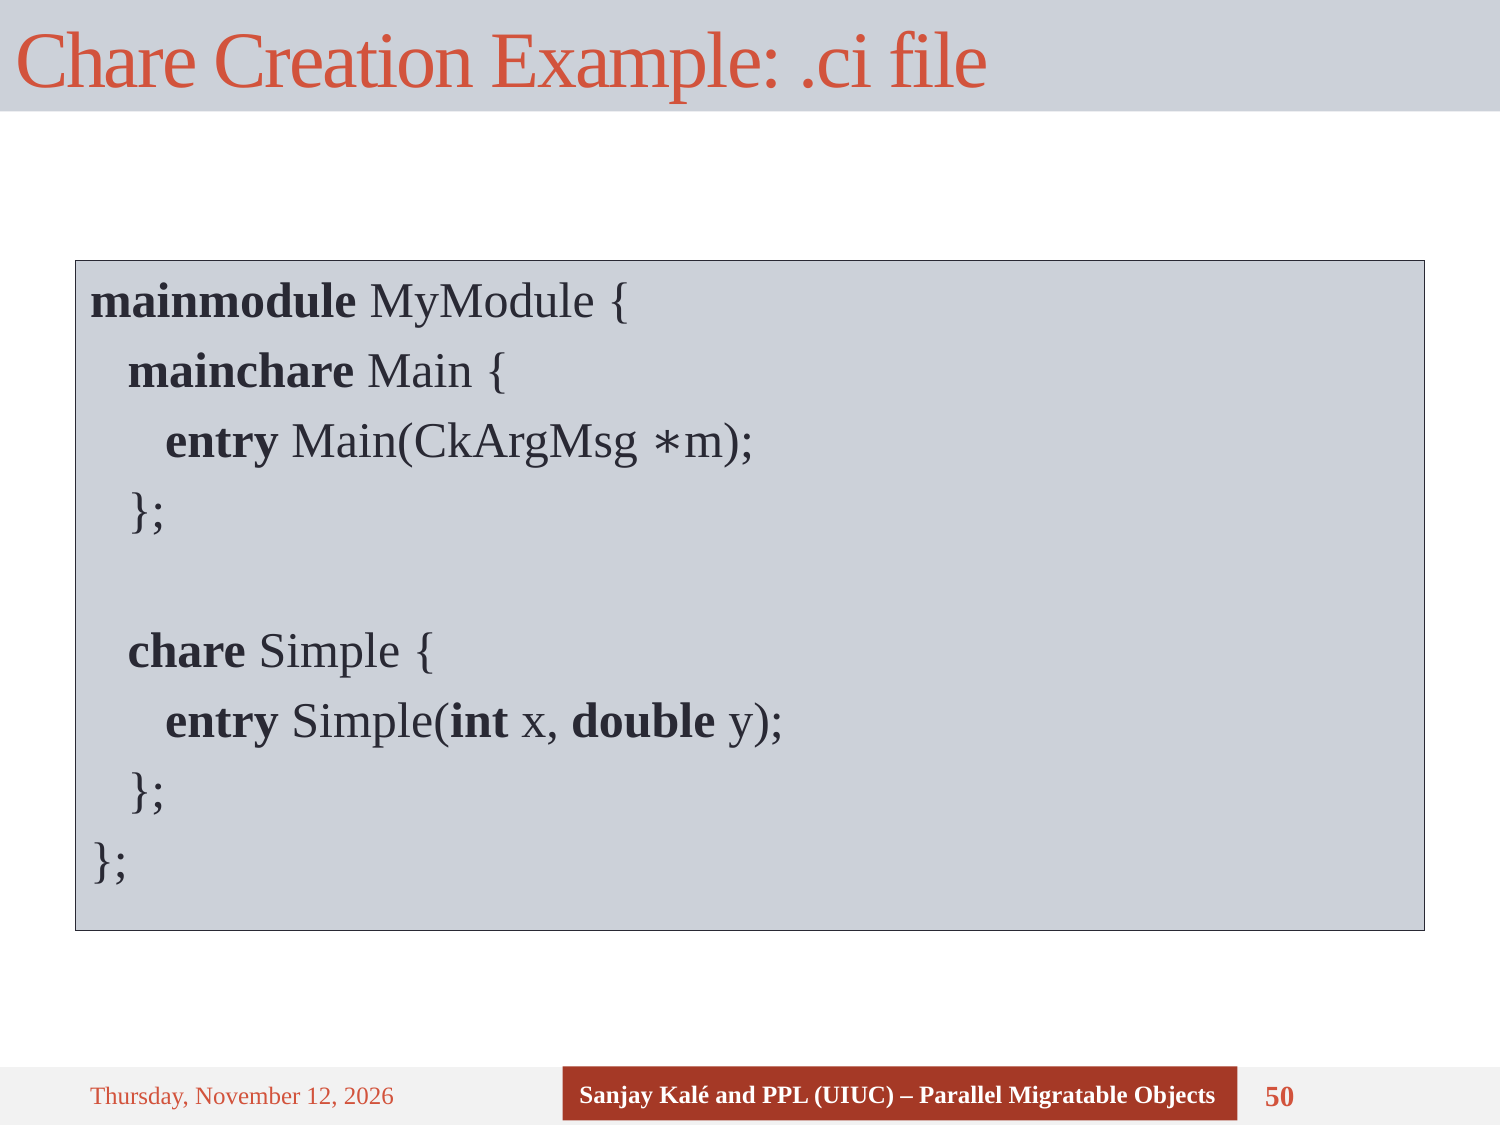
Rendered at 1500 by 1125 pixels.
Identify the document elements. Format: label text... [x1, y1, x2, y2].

slide_number 50 [1250, 1067, 1425, 1122]
title Chare Creation Example: .ci file [0, 0, 1500, 112]
footer Sanjay Kalé and PPL (UIUC) – Parallel Migratable Objects [562, 1066, 1238, 1121]
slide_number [75, 1067, 550, 1122]
list mainmodule MyModule { mainchare Main { entry Main(CkArgMsg ∗m); }; chare Simple { entry Simple(int x, double y); }; }; [75, 260, 1425, 931]
